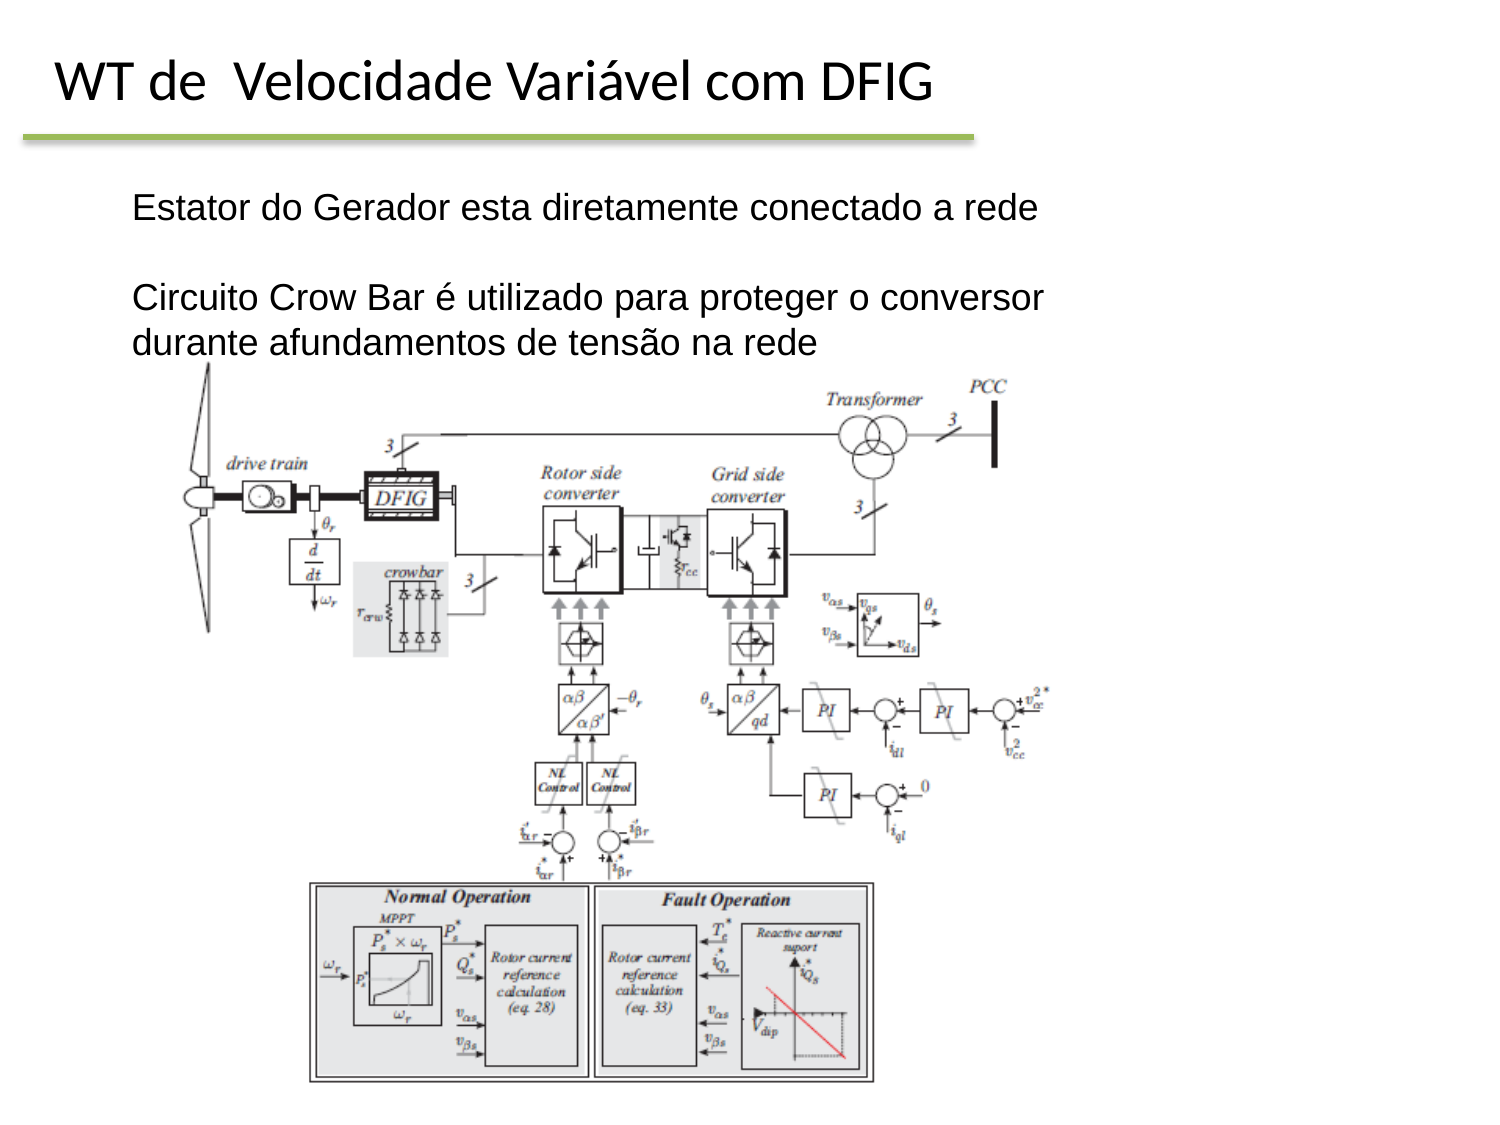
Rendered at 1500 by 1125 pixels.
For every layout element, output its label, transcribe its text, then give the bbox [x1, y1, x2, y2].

picture [175, 304, 1109, 1125]
text_box WT de Velocidade Variável com DFIG [0, 35, 1430, 190]
text_box Estator do Gerador esta diretamente conectado a rede Circuito Crow Bar é utilizado para proteger o conversor durante afundamentos de tensão na rede [117, 175, 1196, 461]
